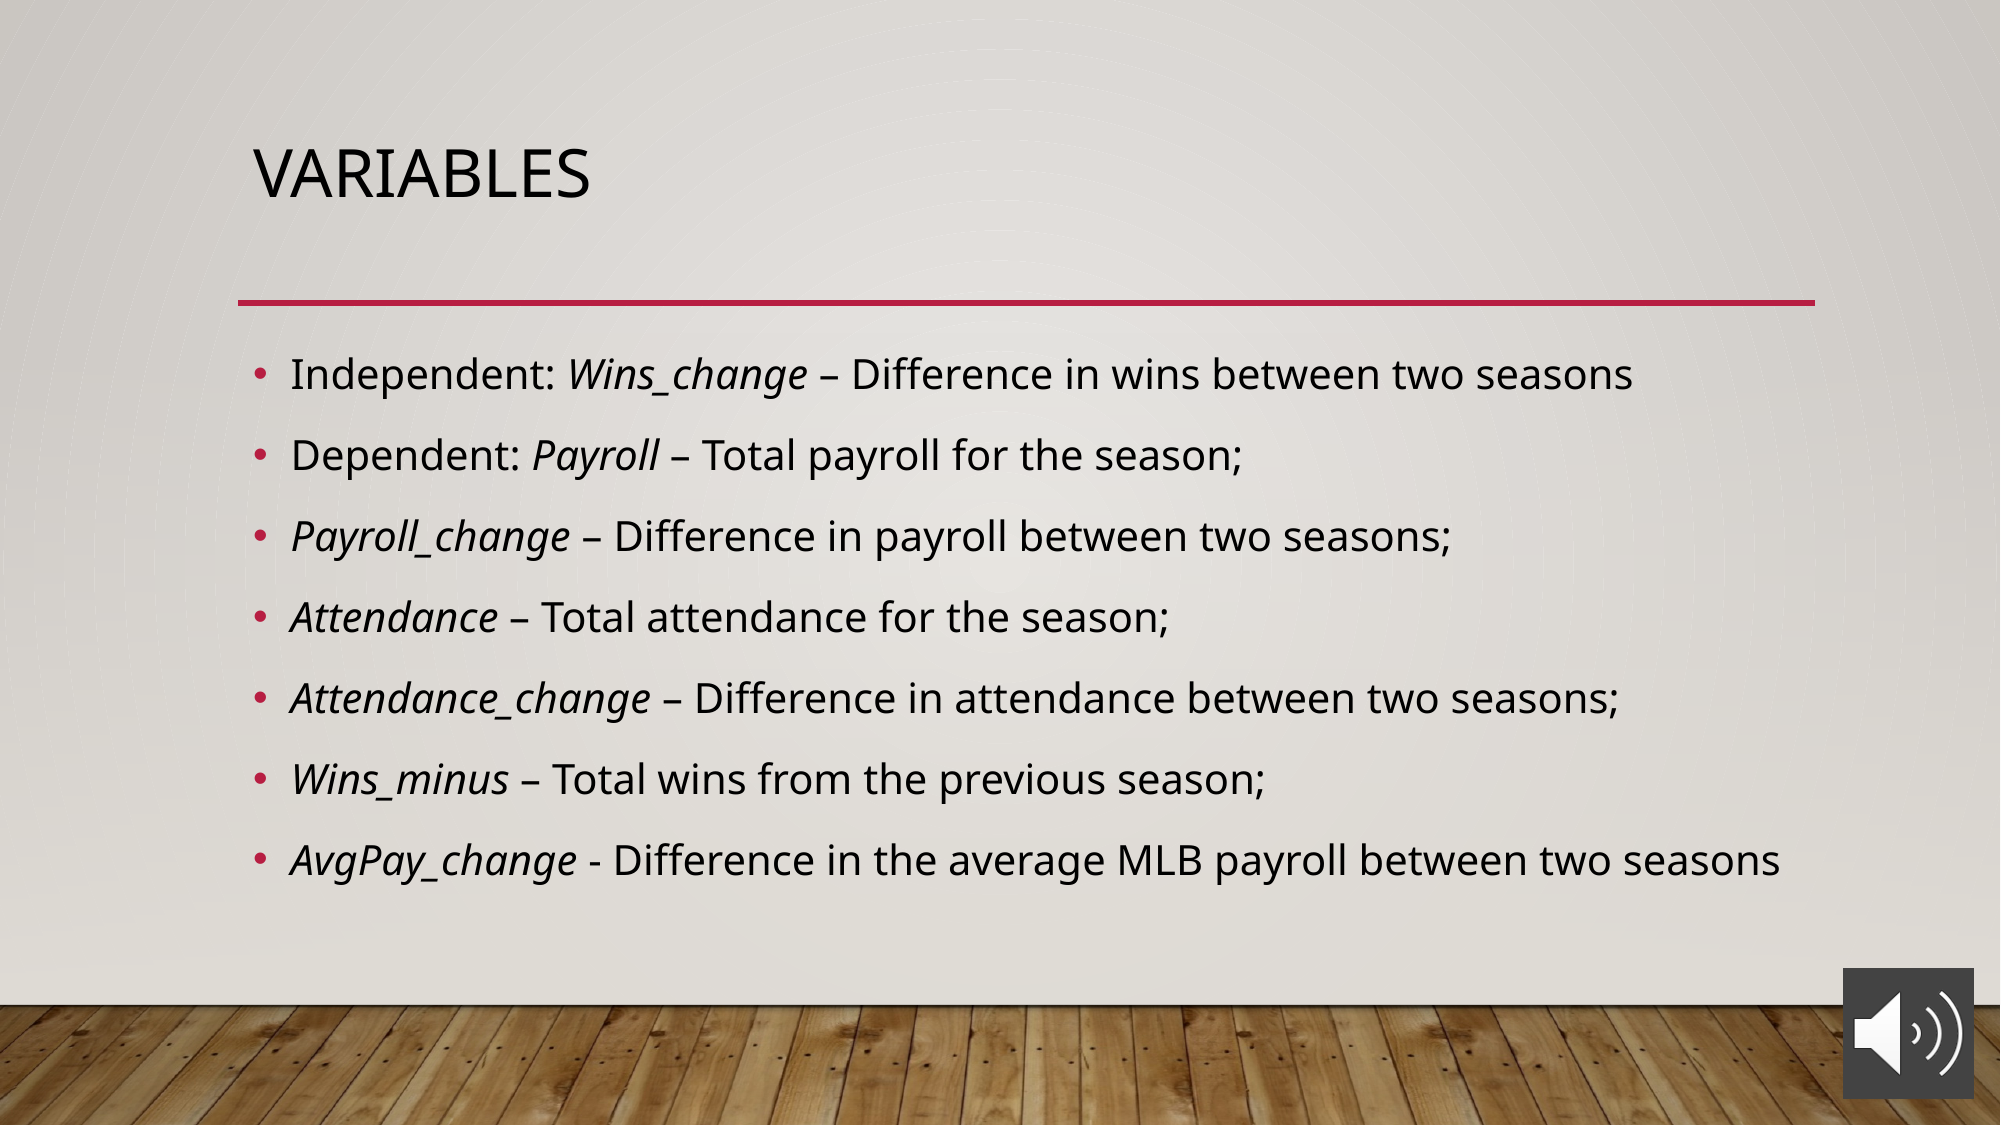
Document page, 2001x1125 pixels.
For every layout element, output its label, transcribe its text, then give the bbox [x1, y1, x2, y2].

list Independent: Wins_change – Difference in wins between two seasons Dependent: Payroll – Total payroll for the season; Payroll_change – Difference in payroll between two seasons; Attendance – Total attendance for the season; Attendance_change – Difference in attendance between two seasons; Wins_minus – Total wins from the previous season; AvgPay_change - Difference in the average MLB payroll between two seasons [238, 330, 1814, 897]
picture [0, 966, 2000, 1125]
title Variables [238, 131, 1814, 305]
